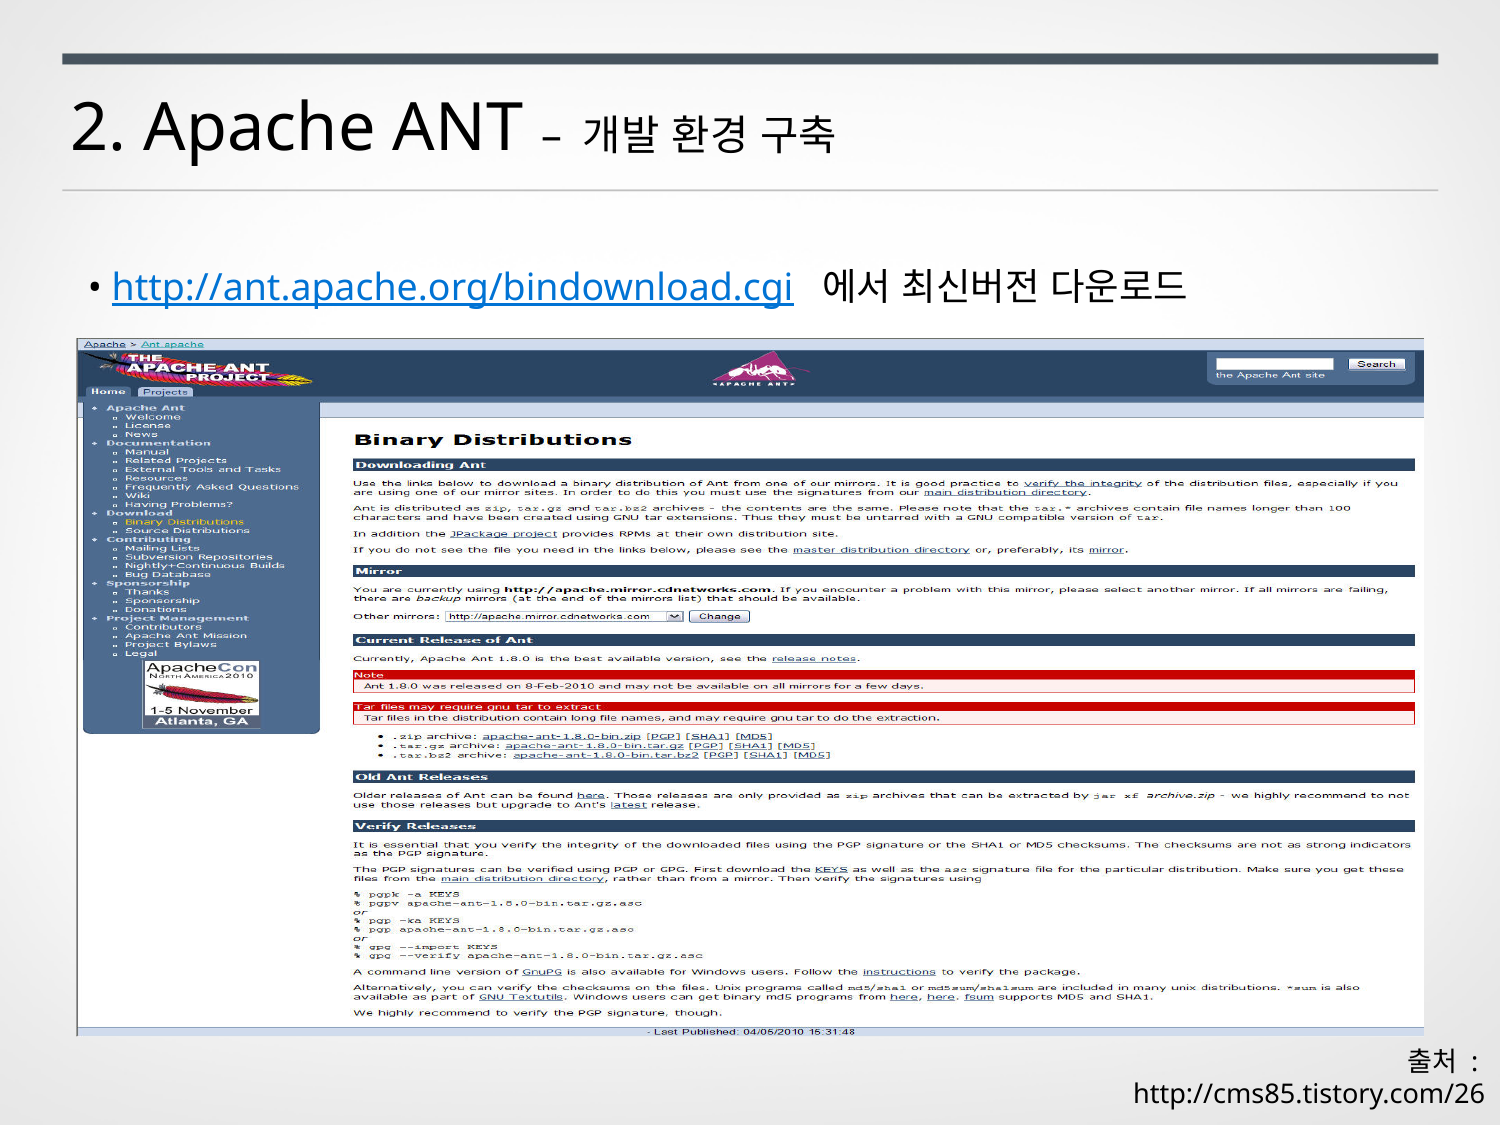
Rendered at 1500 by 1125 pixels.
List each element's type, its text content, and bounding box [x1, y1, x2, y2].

text_box • http://ant.apache.org/bindownload.cgi 에서 최신버전 다운로드 [73, 255, 1424, 322]
text_box 2. Apache ANT – 개발 환경 구축 [70, 76, 1231, 175]
picture [0, 0, 1500, 1125]
text_box 출처 : http://cms85.tistory.com/26 [227, 1036, 1500, 1117]
